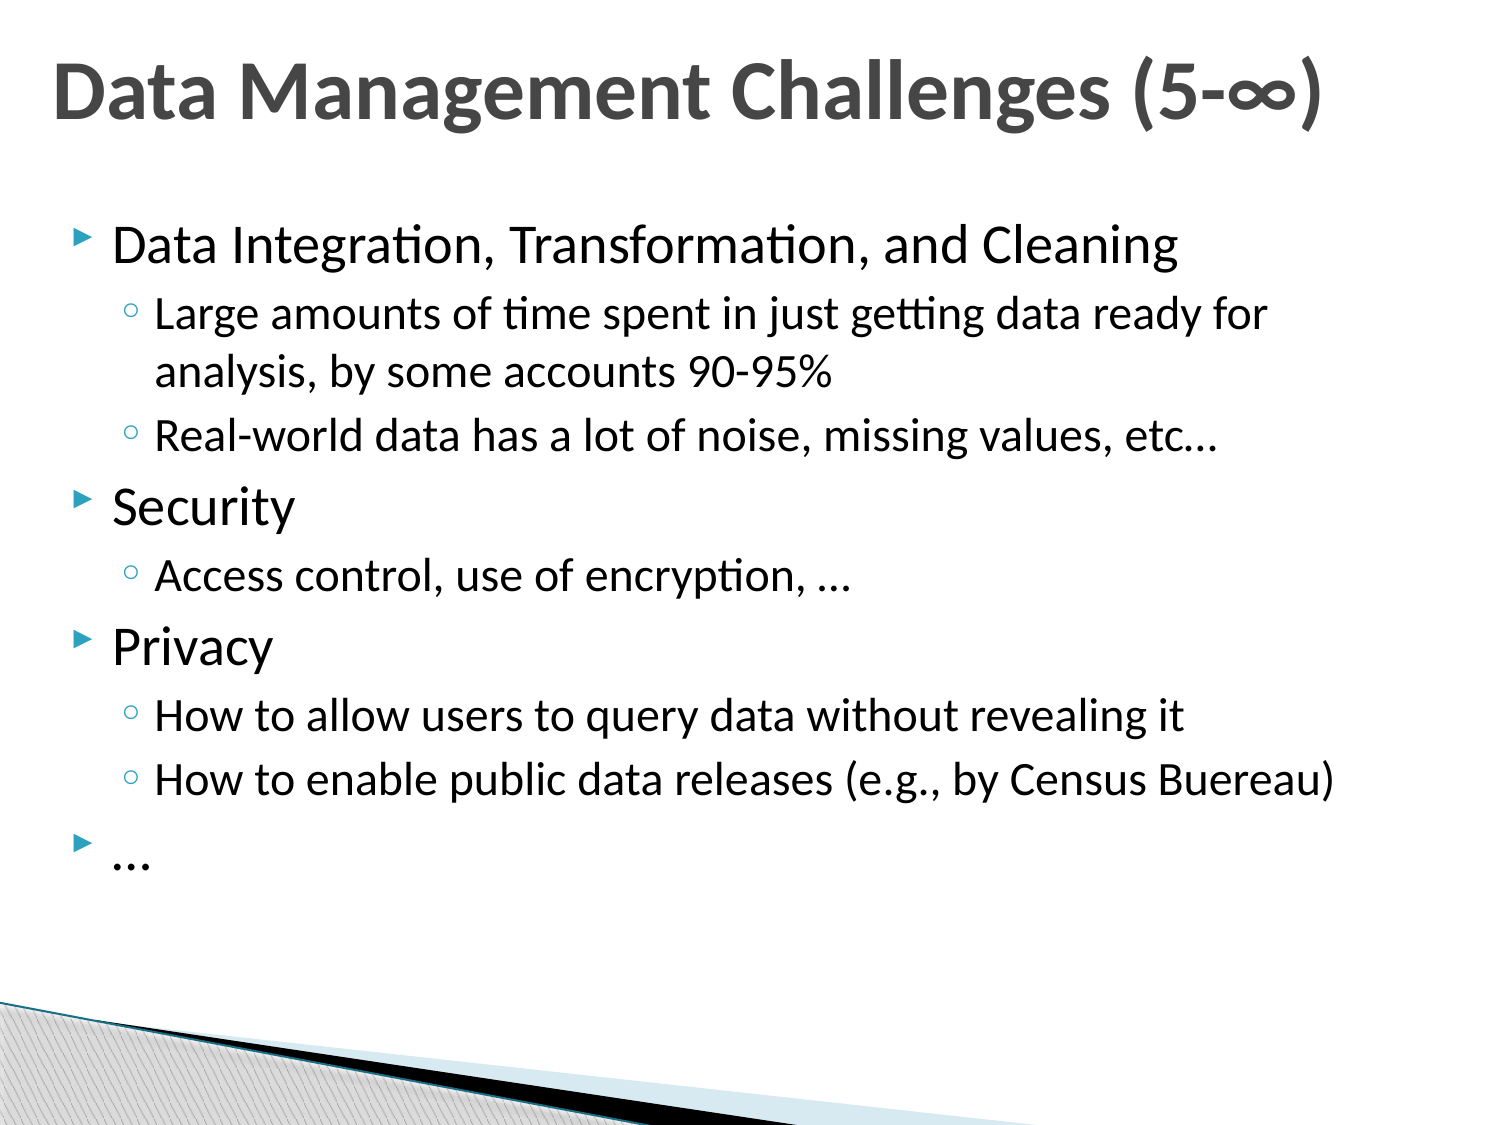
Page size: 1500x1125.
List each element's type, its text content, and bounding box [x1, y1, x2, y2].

list Data Integration, Transformation, and Cleaning Large amounts of time spent in just getting data ready for analysis, by some accounts 90-95% Real-world data has a lot of noise, missing values, etc… Security Access control, use of encryption, … Privacy How to allow users to query data without revealing it How to enable public data releases (e.g., by Census Buereau) … [37, 199, 1426, 1038]
title Data Management Challenges (5-∞) [37, 24, 1425, 145]
